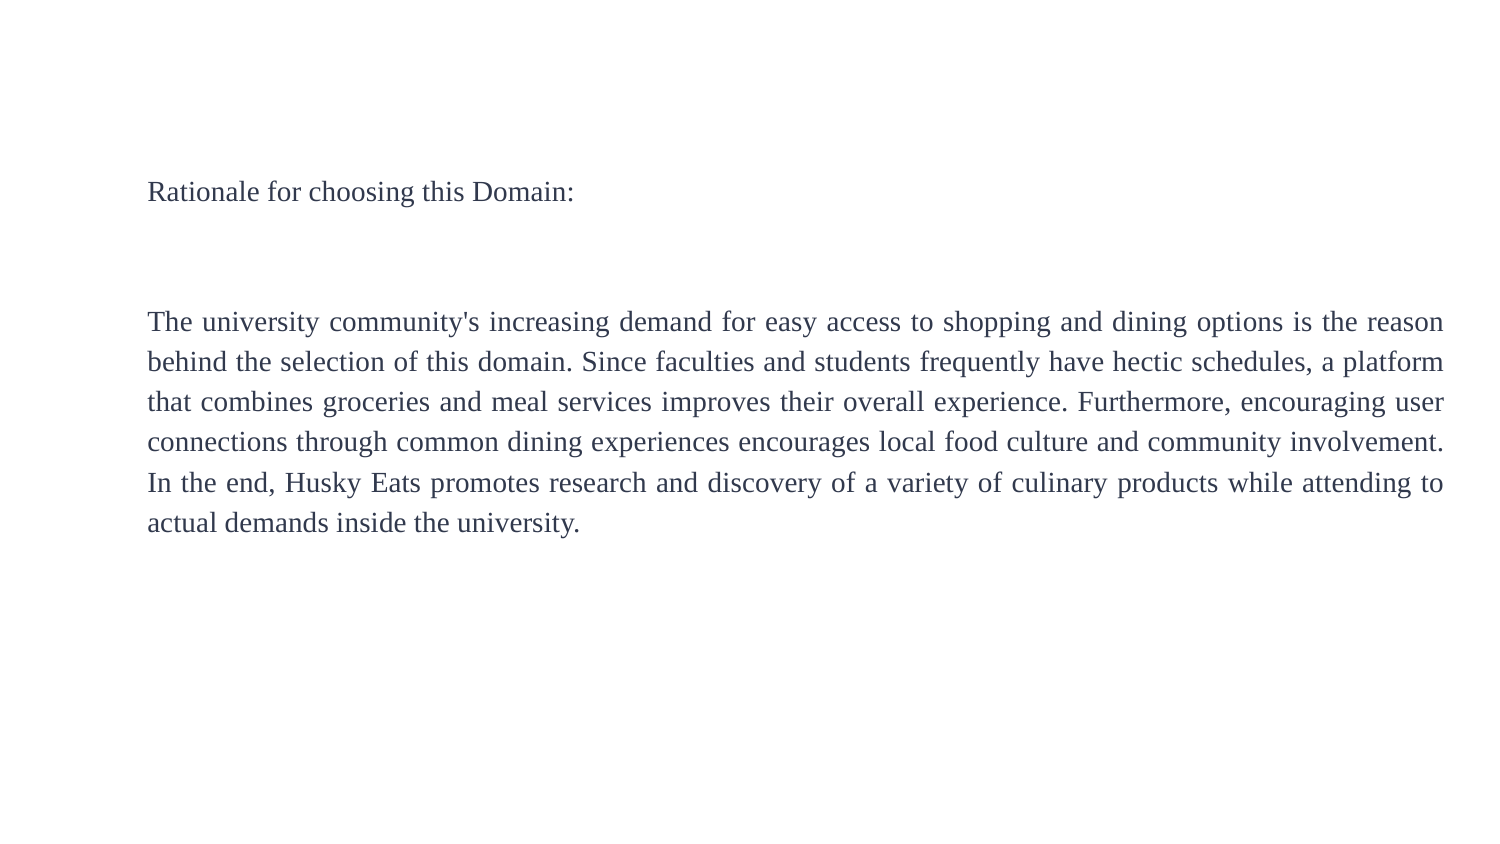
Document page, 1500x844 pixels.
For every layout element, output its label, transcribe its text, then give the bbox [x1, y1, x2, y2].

text_box Rationale for choosing this Domain: The university community's increasing demand for easy access to shopping and dining options is the reason behind the selection of this domain. Since faculties and students frequently have hectic schedules, a platform that combines groceries and meal services improves their overall experience. Furthermore, encouraging user connections through common dining experiences encourages local food culture and community involvement. In the end, Husky Eats promotes research and discovery of a variety of culinary products while attending to actual demands inside the university. [132, 151, 1461, 550]
